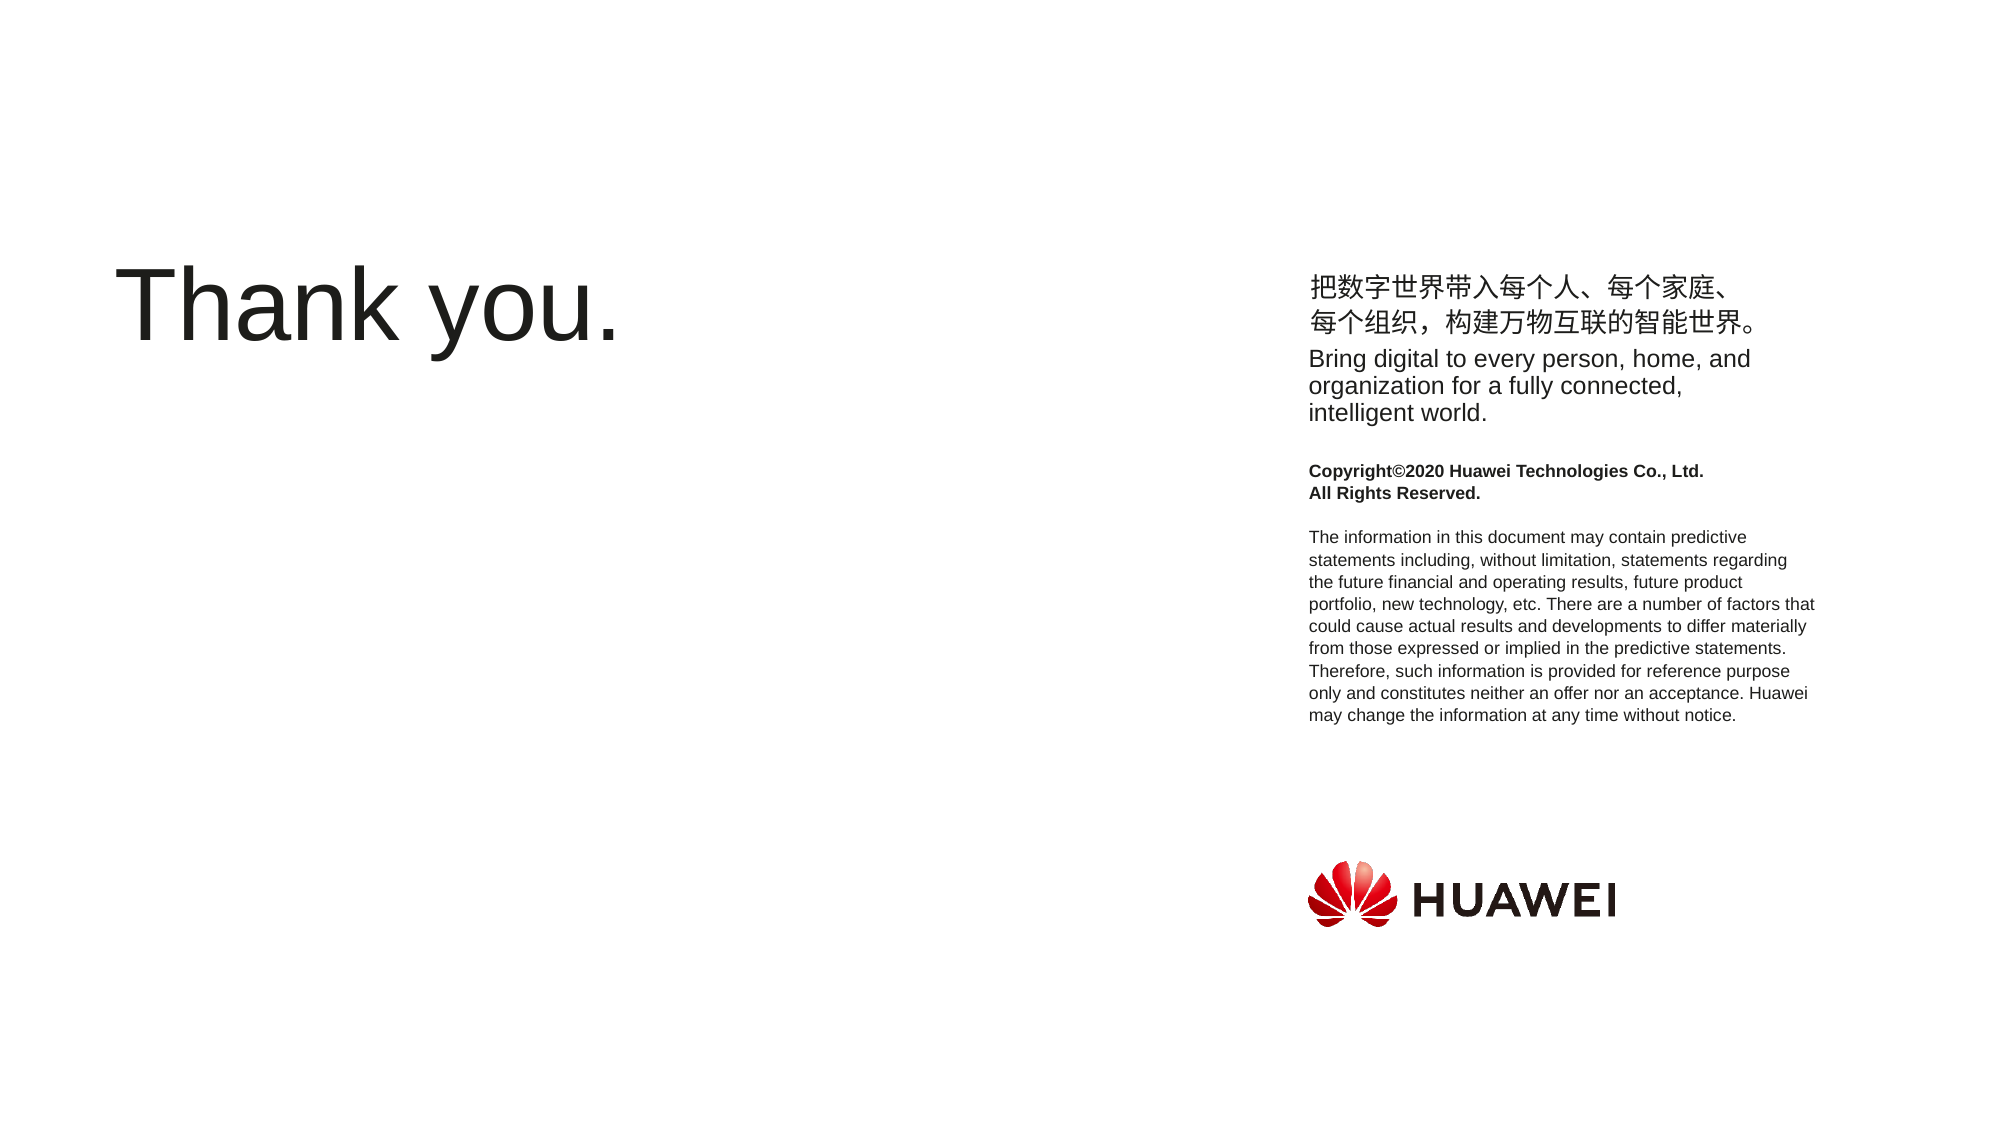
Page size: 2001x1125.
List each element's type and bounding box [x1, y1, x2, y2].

picture [1308, 861, 1615, 927]
